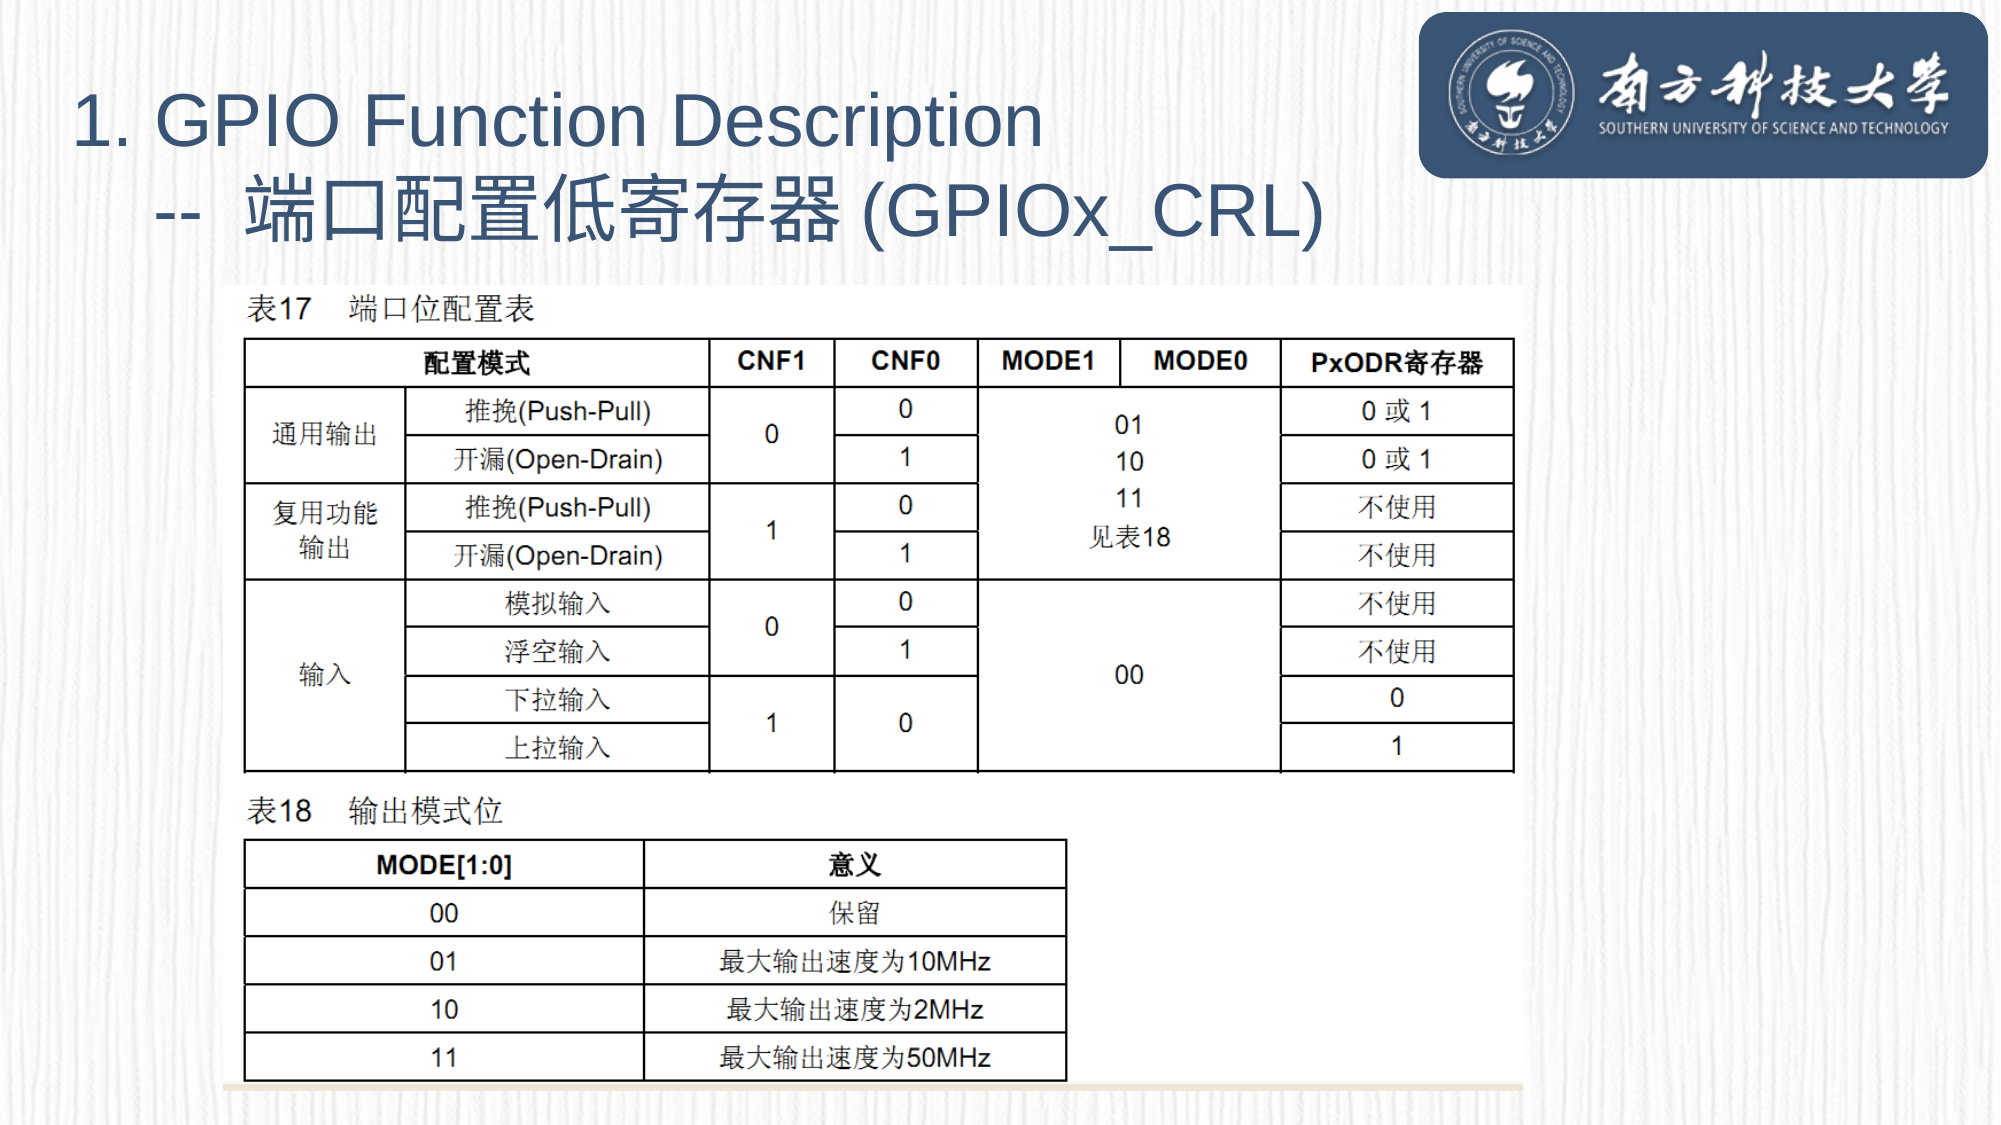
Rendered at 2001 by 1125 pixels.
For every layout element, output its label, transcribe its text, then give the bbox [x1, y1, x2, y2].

picture [0, 0, 2001, 1125]
text_box 1. GPIO Function Description -- 端口配置低寄存器(GPIOx_CRL) [56, 64, 1343, 259]
